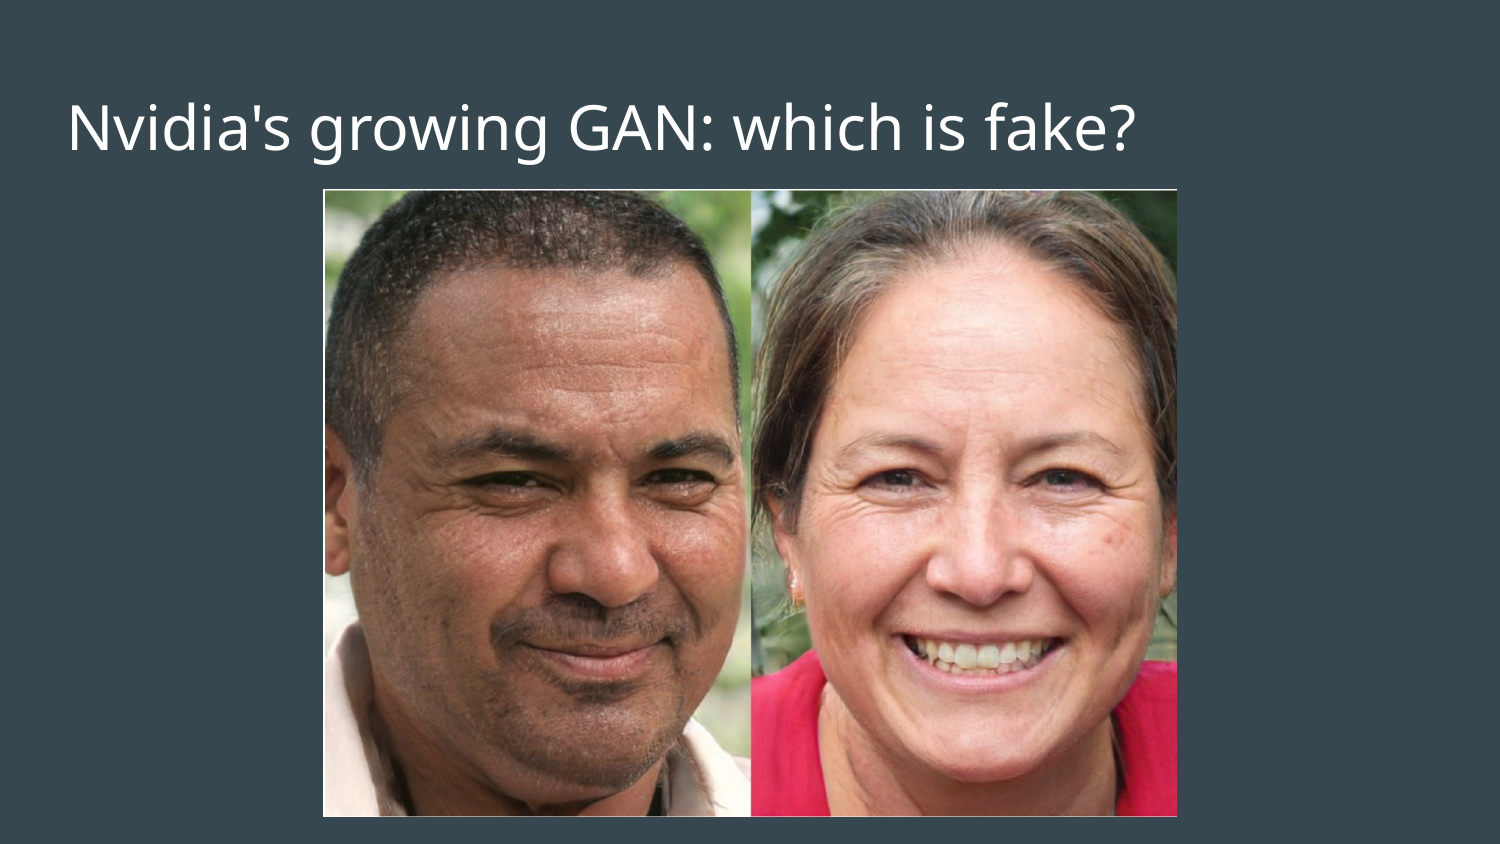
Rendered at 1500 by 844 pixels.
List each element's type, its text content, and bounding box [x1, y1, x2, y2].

picture [322, 189, 1178, 817]
title Nvidia's growing GAN: which is fake? [51, 72, 1449, 167]
